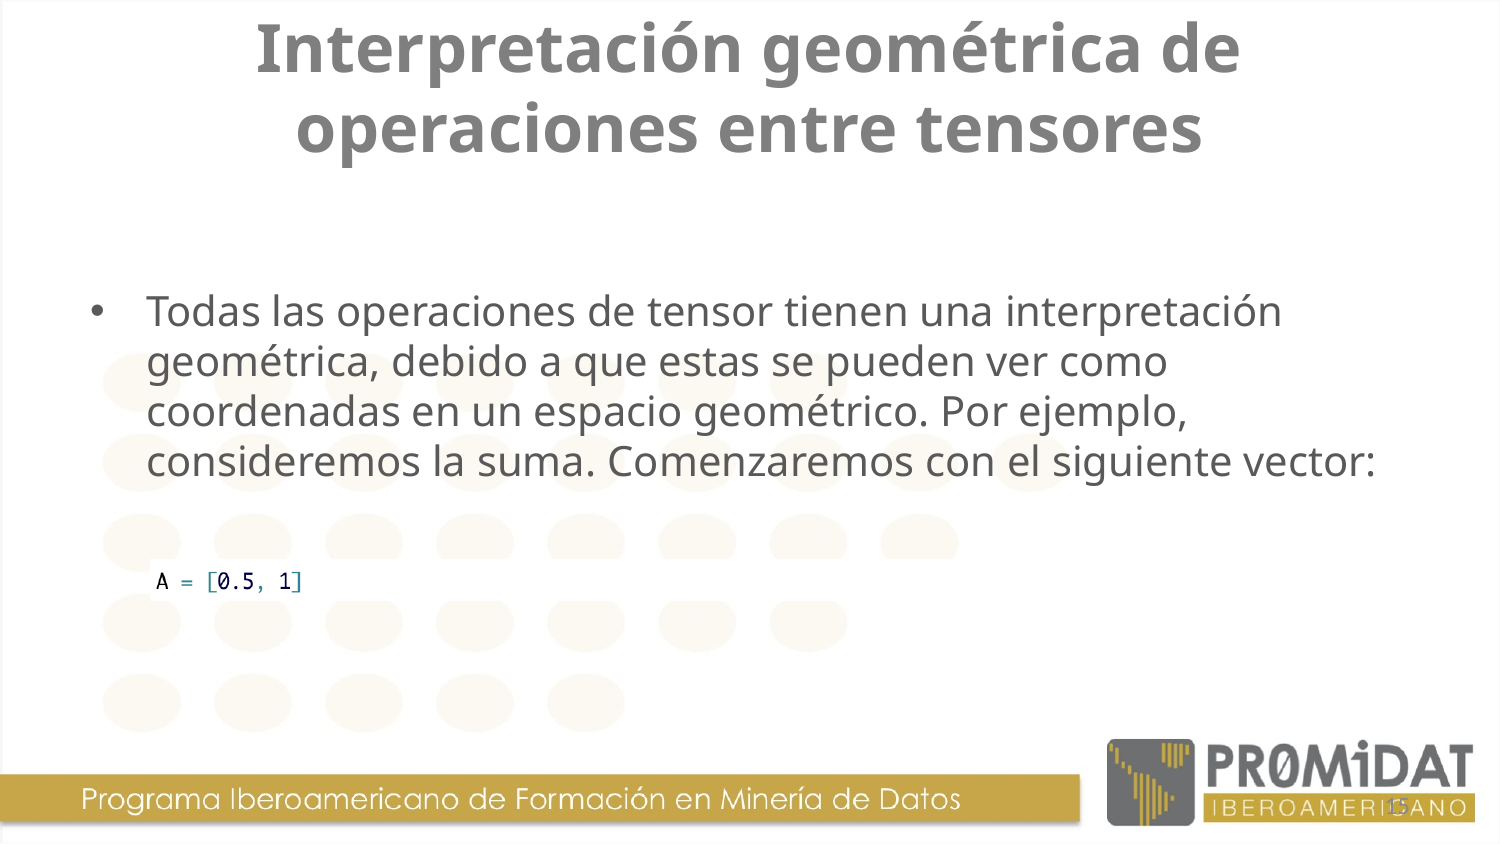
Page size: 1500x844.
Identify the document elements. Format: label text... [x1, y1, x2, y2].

list Todas las operaciones de tensor tienen una interpretación geométrica, debido a que estas se pueden ver como coordenadas en un espacio geométrico. Por ejemplo, consideremos la suma. Comenzaremos con el siguiente vector: [75, 170, 1425, 817]
slide_number 15 [1074, 782, 1425, 828]
picture [0, 0, 1500, 844]
picture [150, 559, 1017, 601]
title Interpretación geométrica de operaciones entre tensores [75, 0, 1425, 170]
